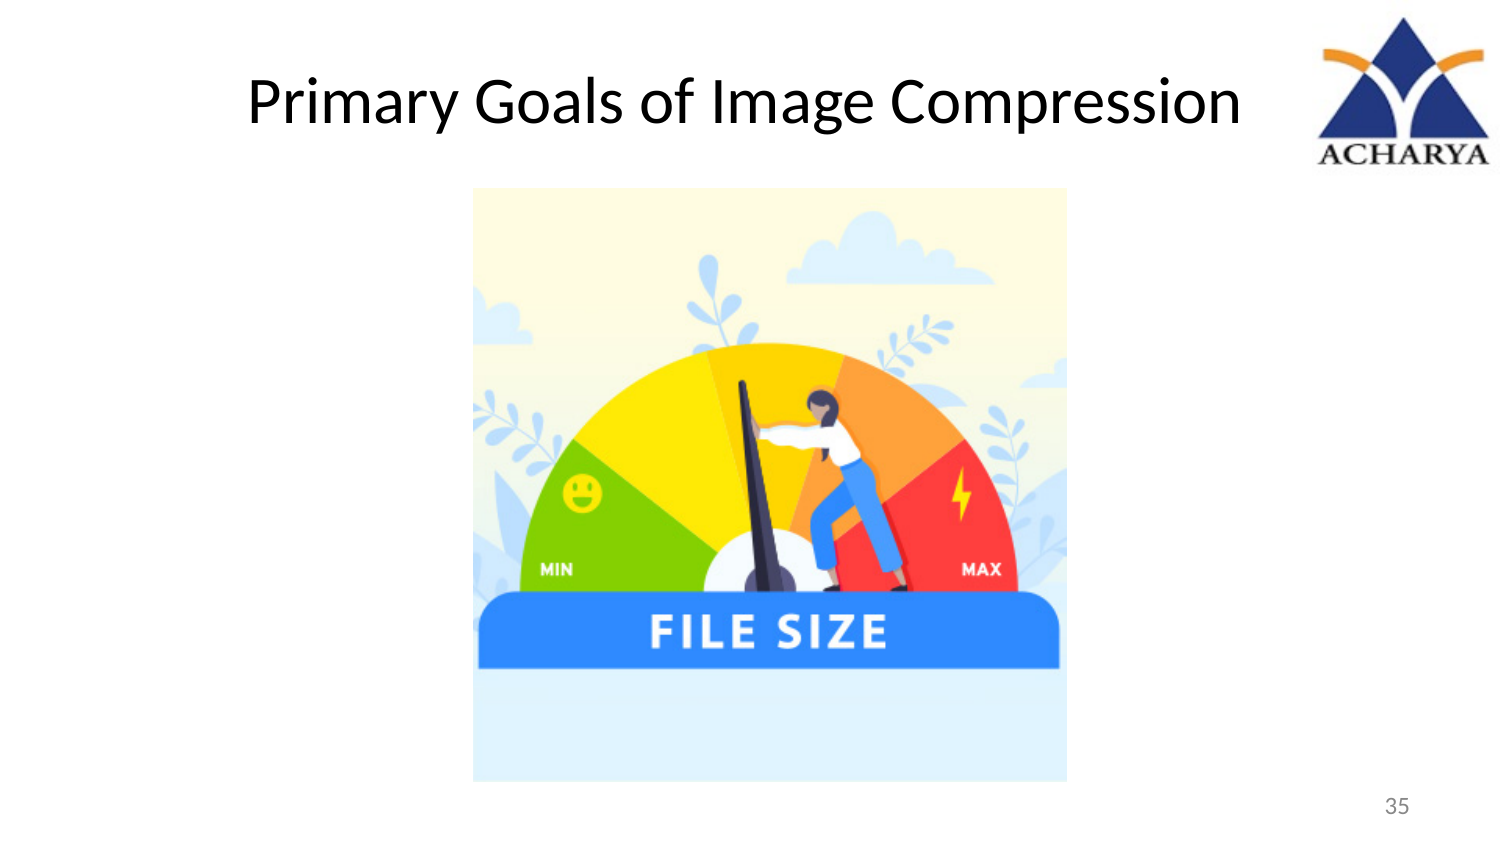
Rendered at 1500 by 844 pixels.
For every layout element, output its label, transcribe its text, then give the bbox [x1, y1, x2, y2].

slide_number 35 [1074, 782, 1425, 827]
title Primary Goals of Image Compression [66, 16, 1307, 177]
picture [472, 187, 1067, 783]
picture [1312, 0, 1500, 182]
